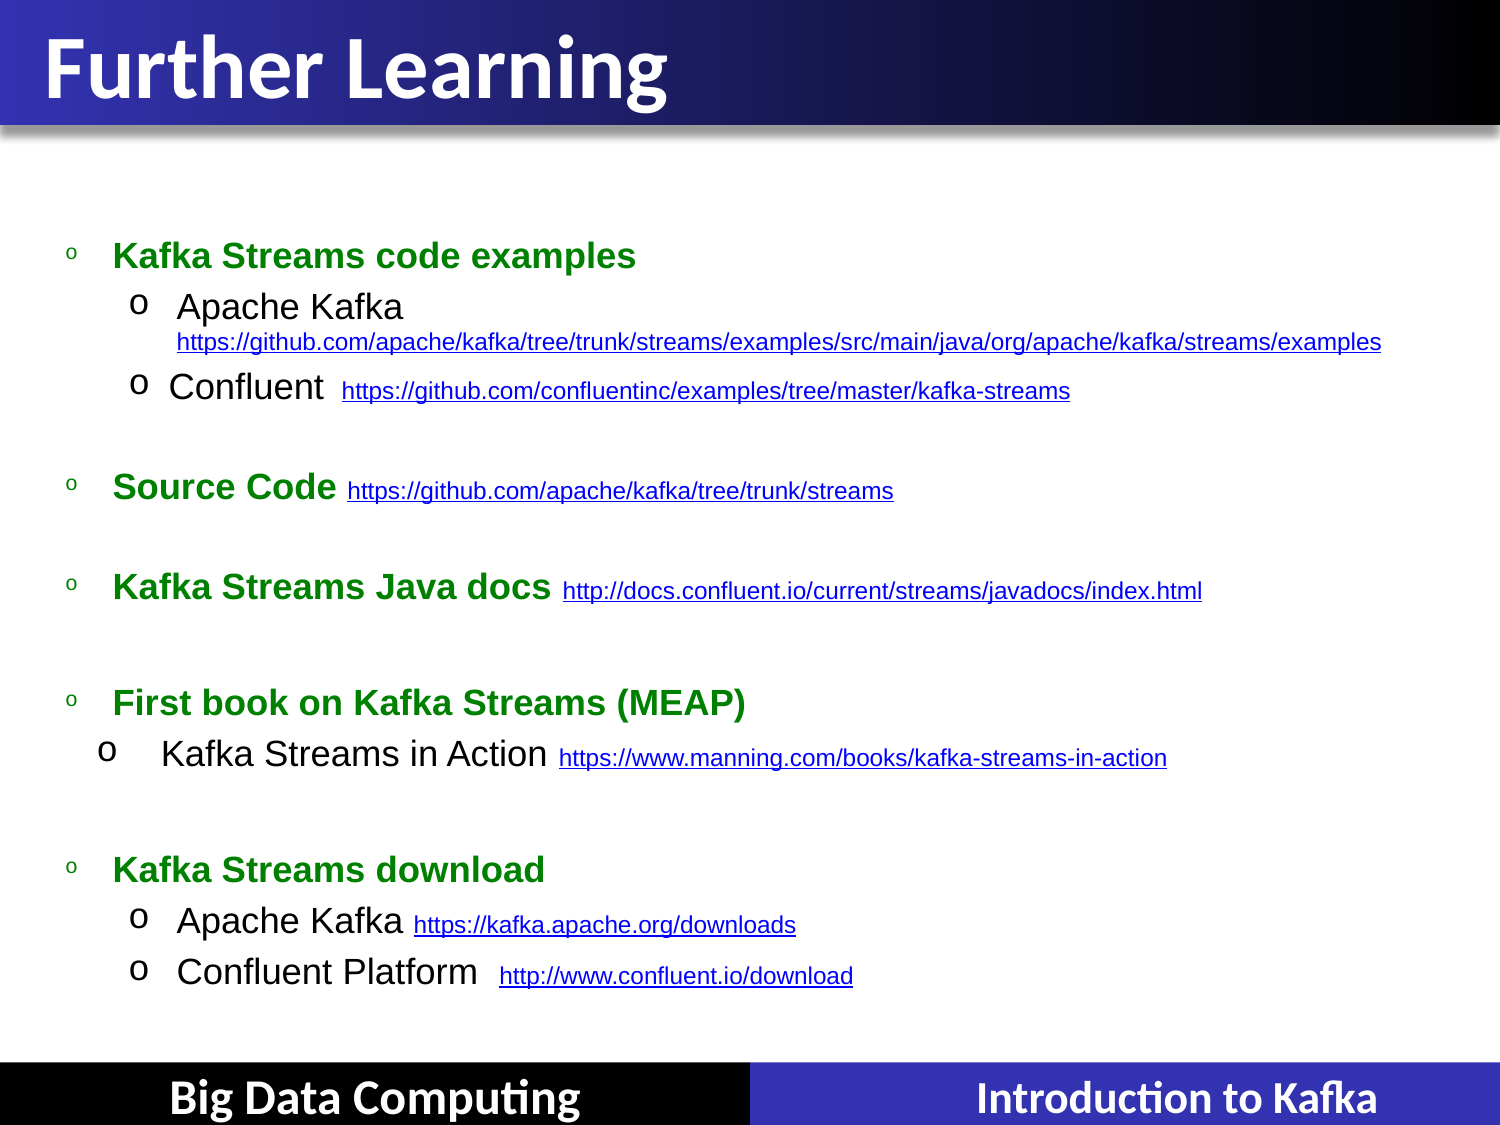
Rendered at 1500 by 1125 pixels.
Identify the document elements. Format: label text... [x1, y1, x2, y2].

title Further Learning [0, 0, 1463, 126]
list Kafka Streams code examples Apache Kafka https://github.com/apache/kafka/tree/trunk/streams/examples/src/main/java/org/apache/kafka/streams/examples Confluent https://github.com/confluentinc/examples/tree/master/kafka-streams Source Code https://github.com/apache/kafka/tree/trunk/streams Kafka Streams Java docs http://docs.confluent.io/current/streams/javadocs/index.html First book on Kafka Streams (MEAP) Kafka Streams in Action https://www.manning.com/books/kafka-streams-in-action Kafka Streams download Apache Kafka https://kafka.apache.org/downloads Confluent Platform http://www.confluent.io/download [49, 174, 1426, 1006]
text_box Introduction to Kafka [854, 1065, 1500, 1125]
text_box Big Data Computing [0, 1070, 750, 1119]
